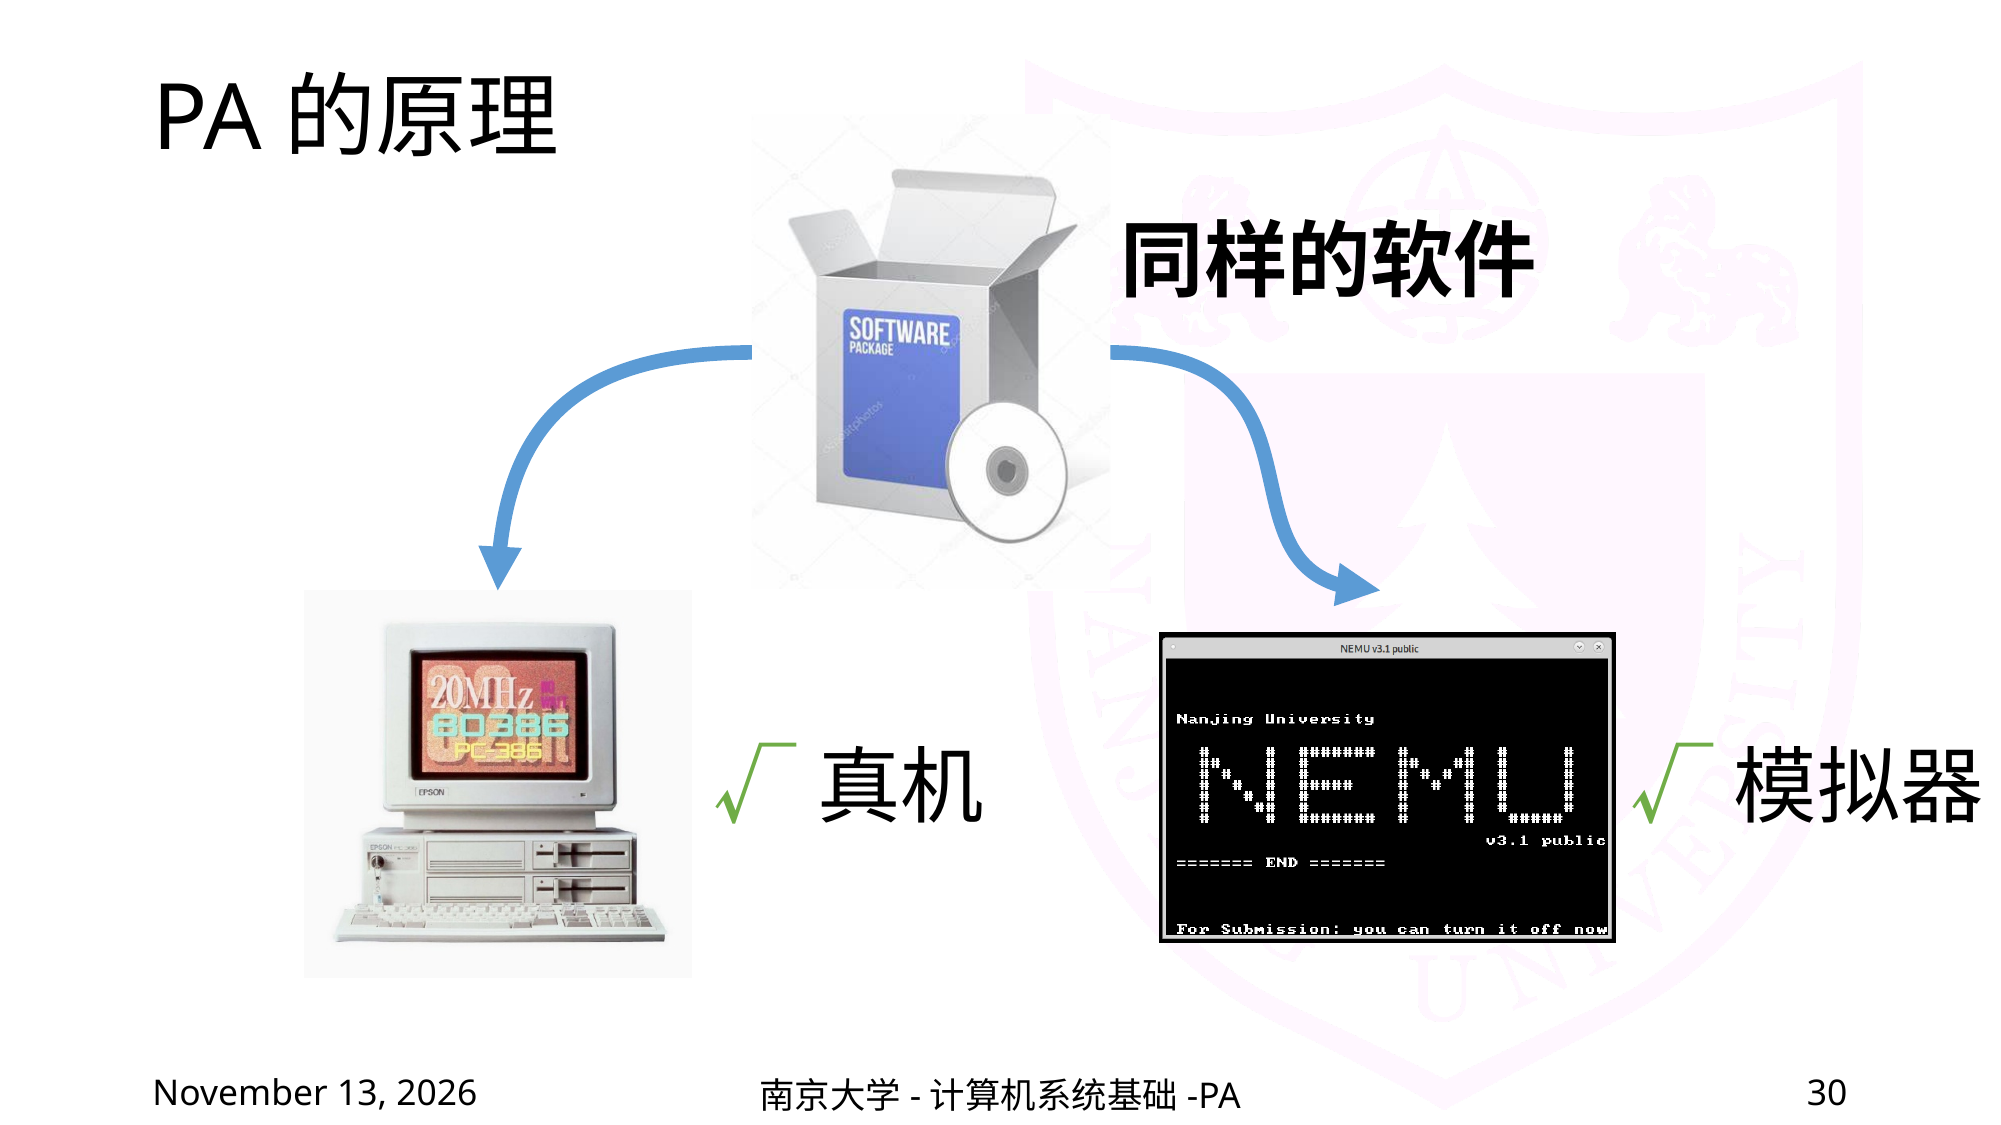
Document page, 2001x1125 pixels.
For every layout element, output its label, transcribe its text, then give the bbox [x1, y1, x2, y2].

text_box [497, 352, 752, 591]
picture [751, 114, 1111, 591]
text_box √模拟器 [1616, 725, 2000, 841]
text_box 同样的软件 [1111, 199, 1600, 315]
picture [304, 590, 692, 978]
footer 南京大学-计算机系统基础-PA [662, 1064, 1338, 1125]
slide_number 30 [1412, 1064, 1863, 1125]
title PA的原理 [137, 59, 1863, 181]
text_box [1110, 352, 1381, 591]
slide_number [137, 1064, 588, 1125]
picture [1159, 632, 1616, 943]
text_box √真机 [699, 725, 1159, 841]
